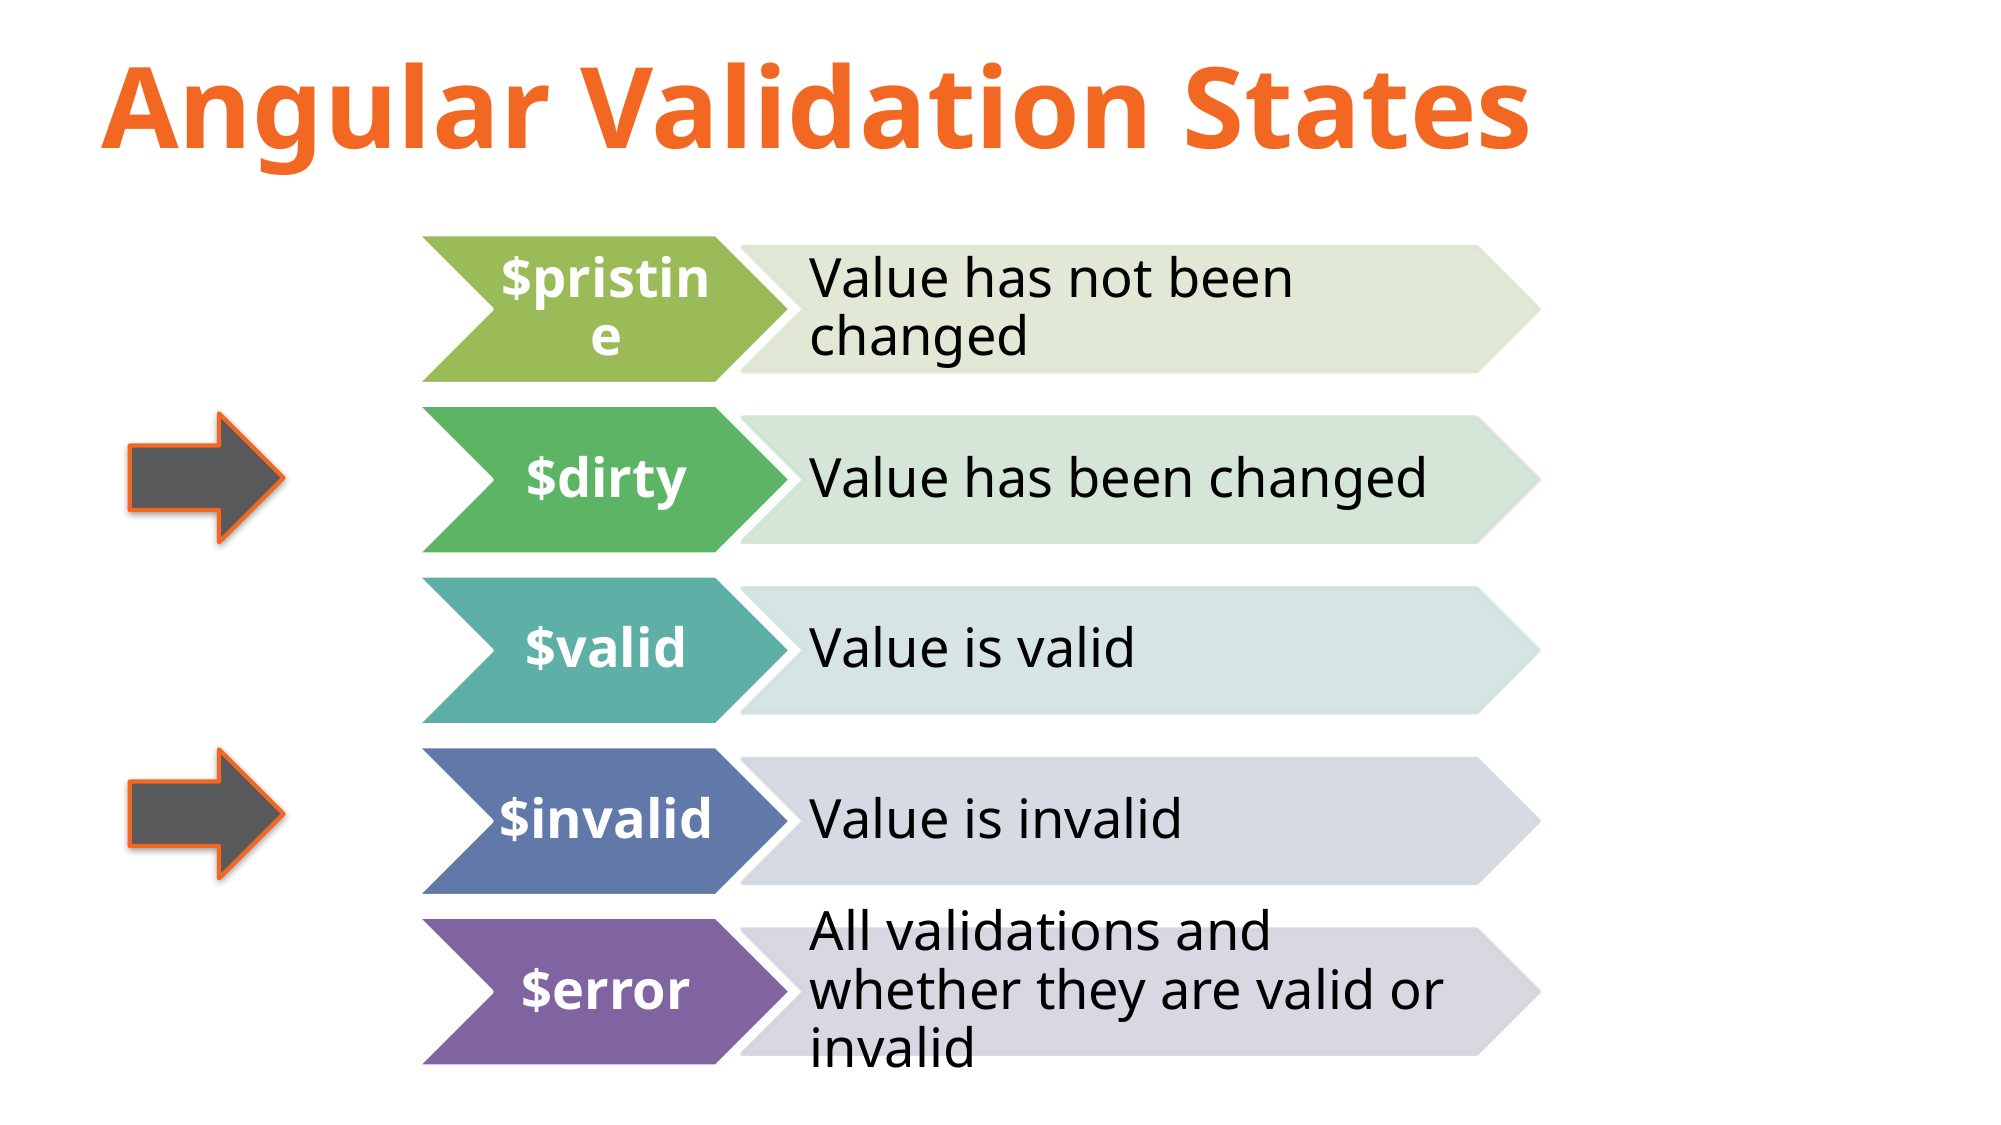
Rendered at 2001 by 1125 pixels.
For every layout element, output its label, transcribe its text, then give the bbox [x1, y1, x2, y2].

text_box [74, 233, 1881, 1067]
title Angular Validation States [101, 30, 1903, 199]
